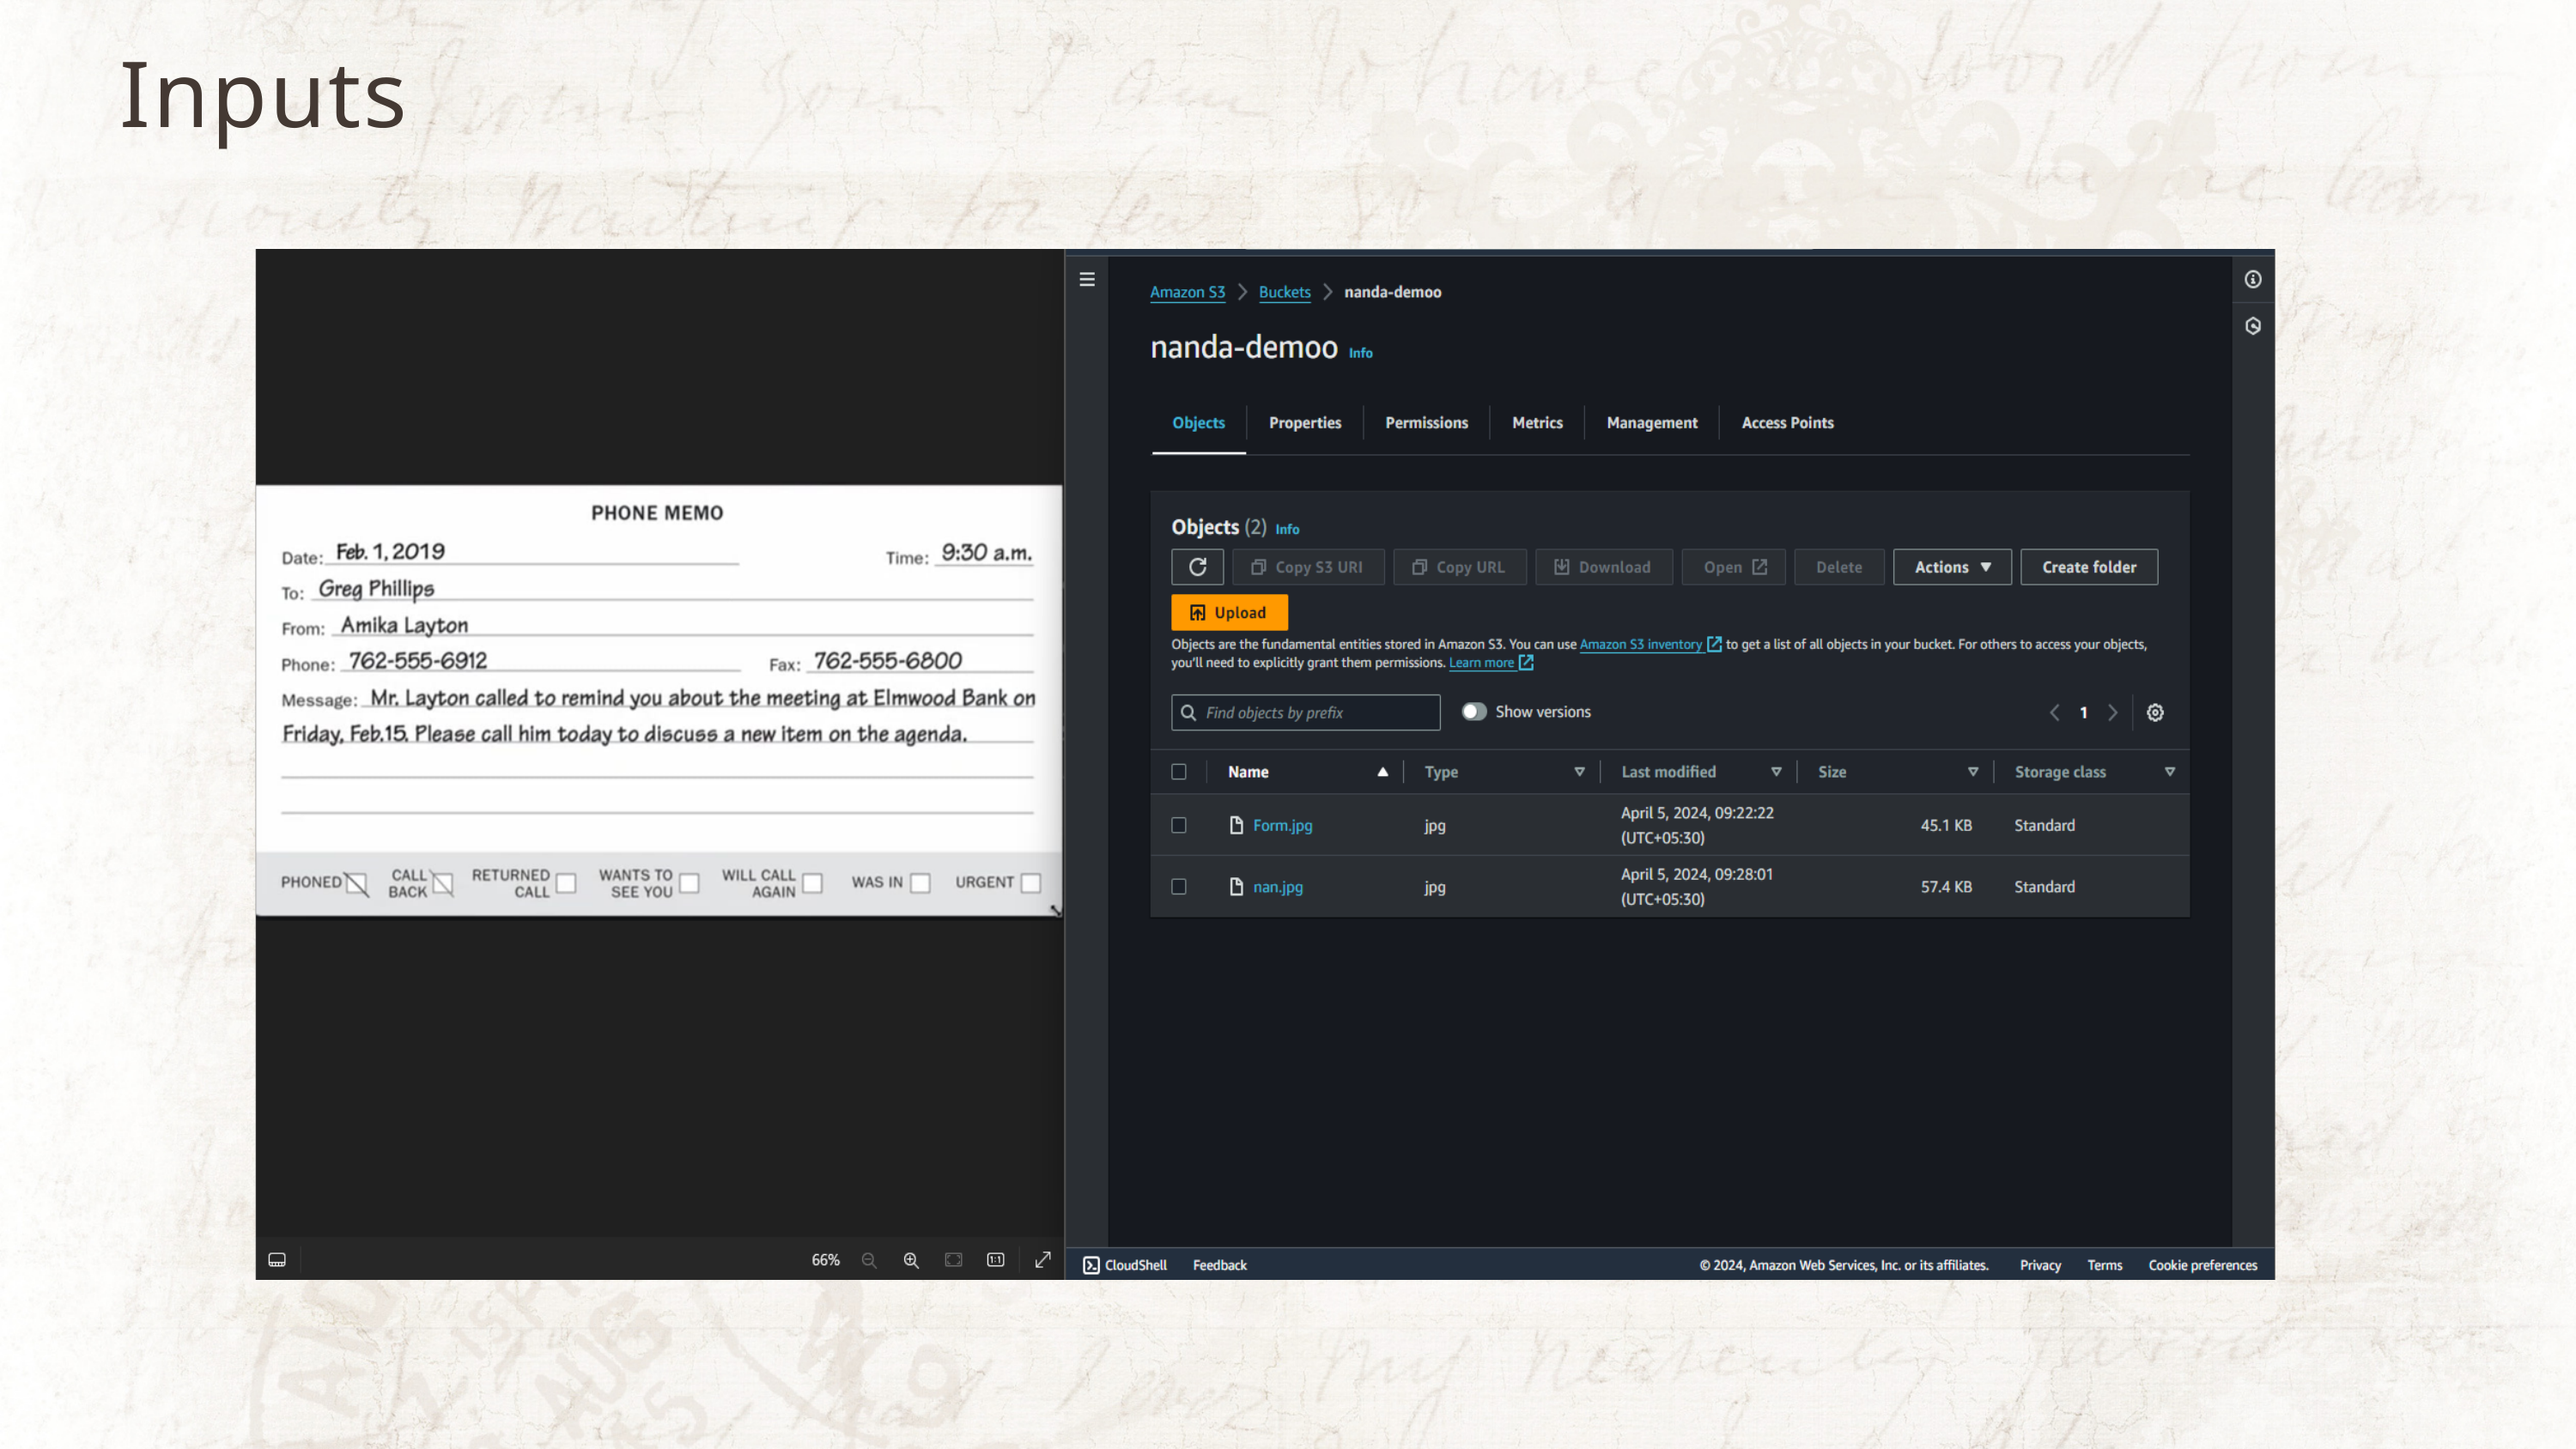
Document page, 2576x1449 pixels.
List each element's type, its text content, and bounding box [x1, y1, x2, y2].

text_box Inputs [92, 76, 436, 147]
picture [255, 249, 2275, 1280]
text_box [0, 0, 2576, 1449]
